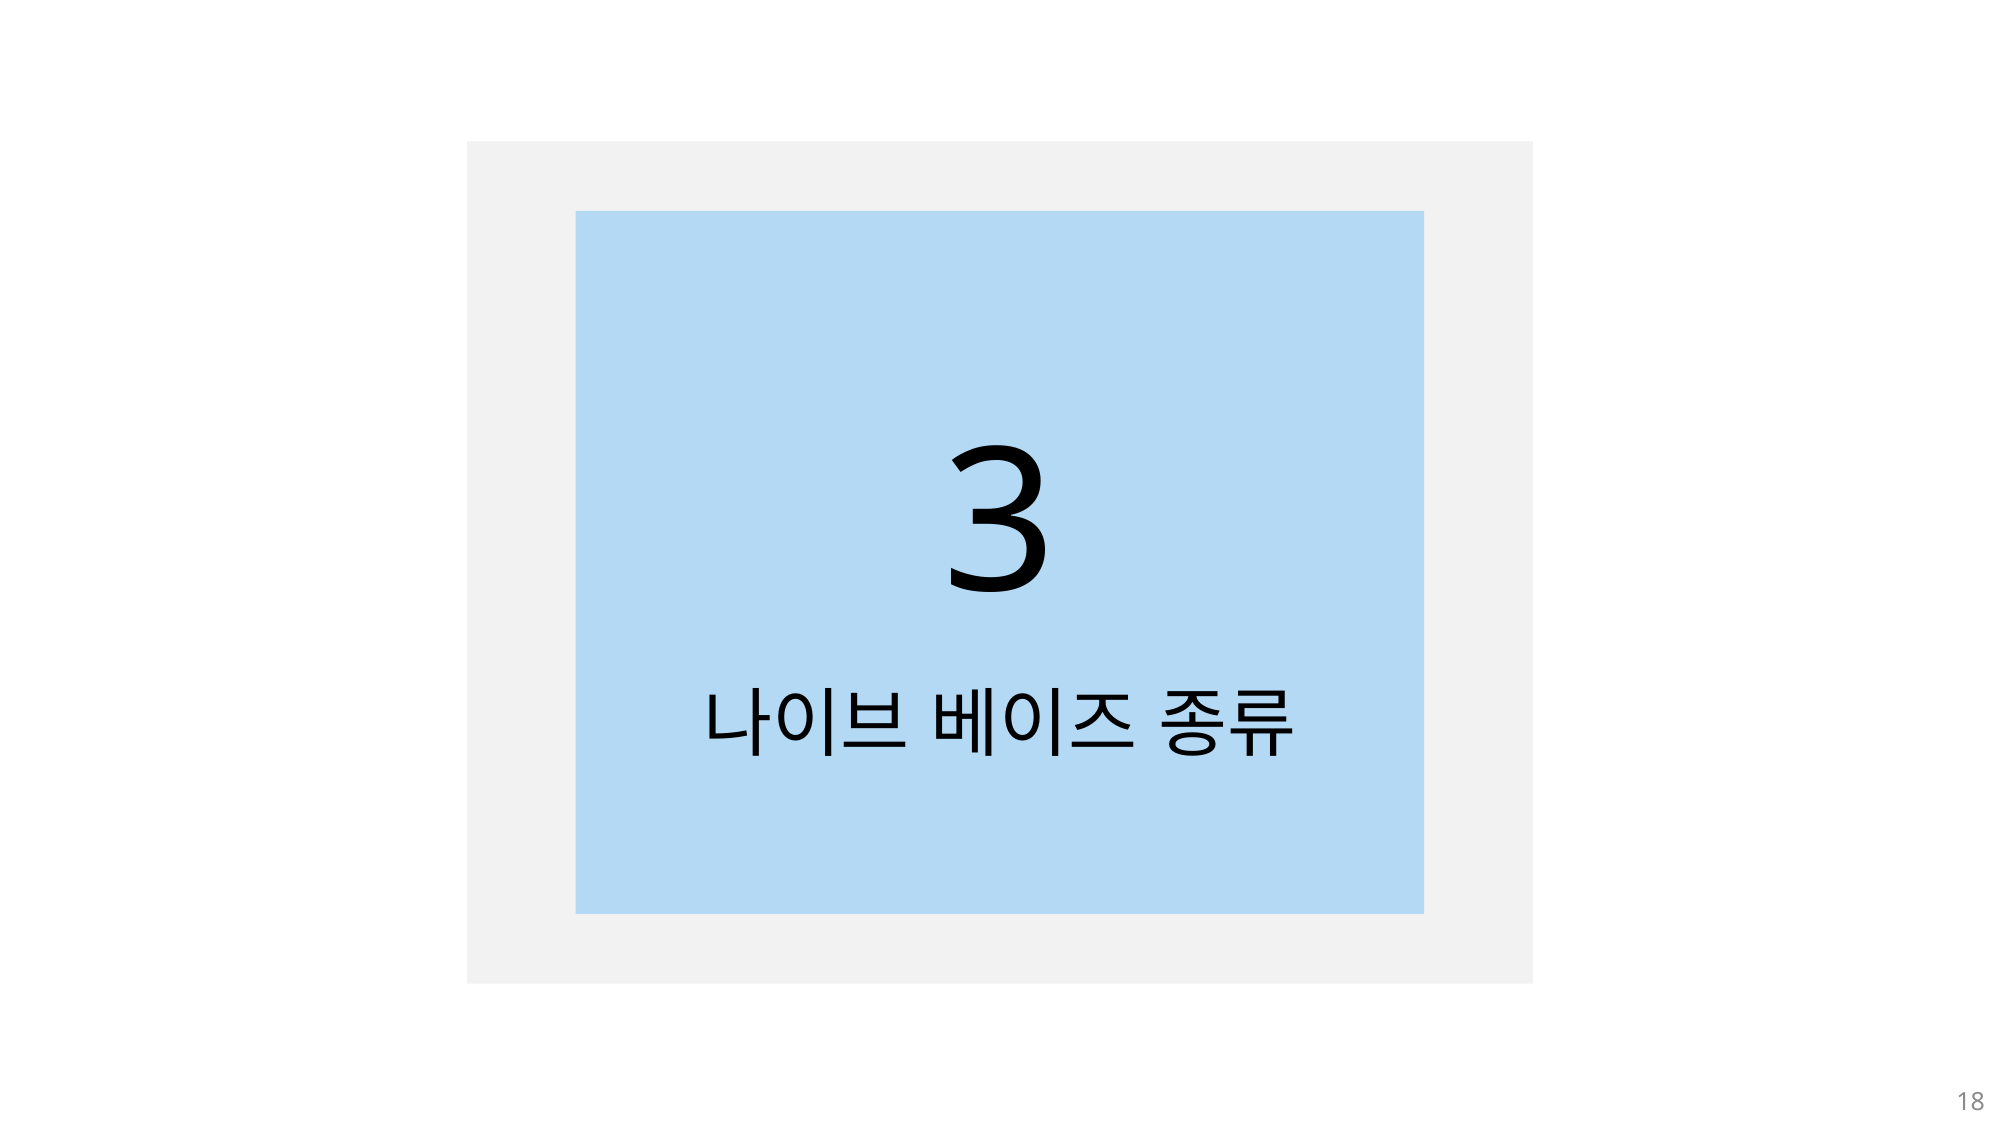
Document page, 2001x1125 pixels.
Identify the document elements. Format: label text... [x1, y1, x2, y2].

text_box 3 나이브 베이즈 종류 [575, 262, 1425, 773]
slide_number 18 [1550, 1072, 2000, 1125]
text_box [466, 140, 1534, 985]
text_box [575, 210, 1425, 262]
text_box [575, 773, 1425, 915]
